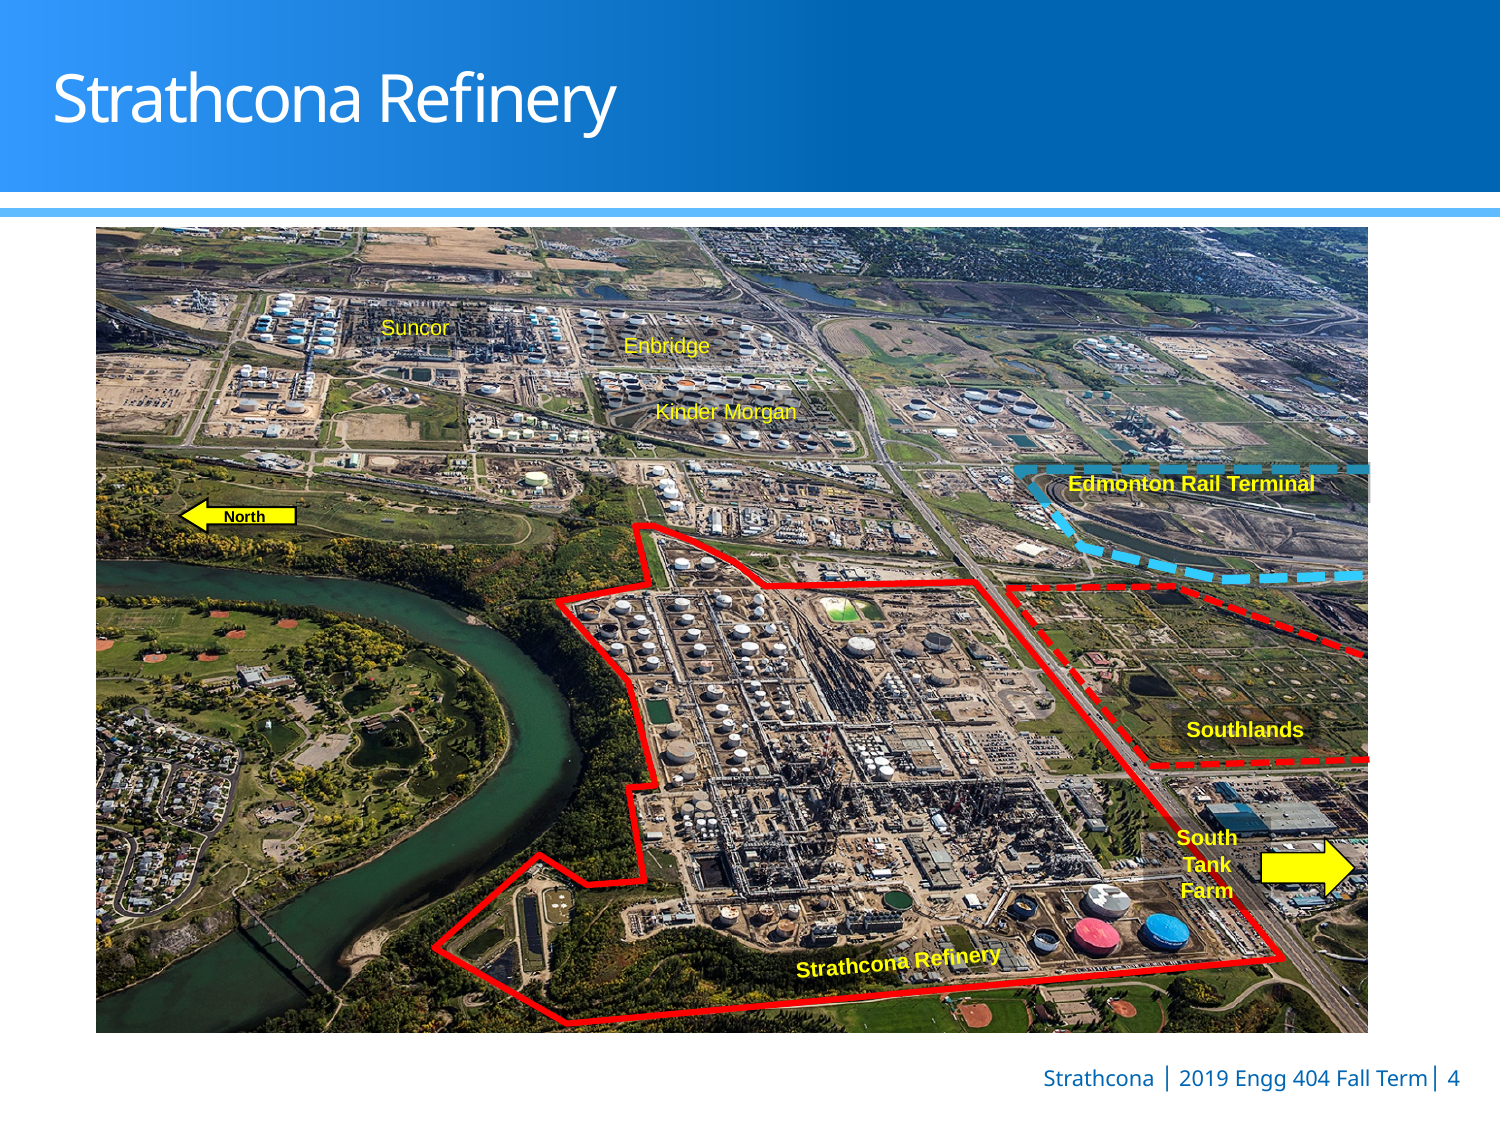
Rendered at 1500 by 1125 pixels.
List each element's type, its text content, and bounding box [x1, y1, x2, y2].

title Strathcona Refinery [37, 14, 1391, 178]
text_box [96, 227, 1371, 1033]
